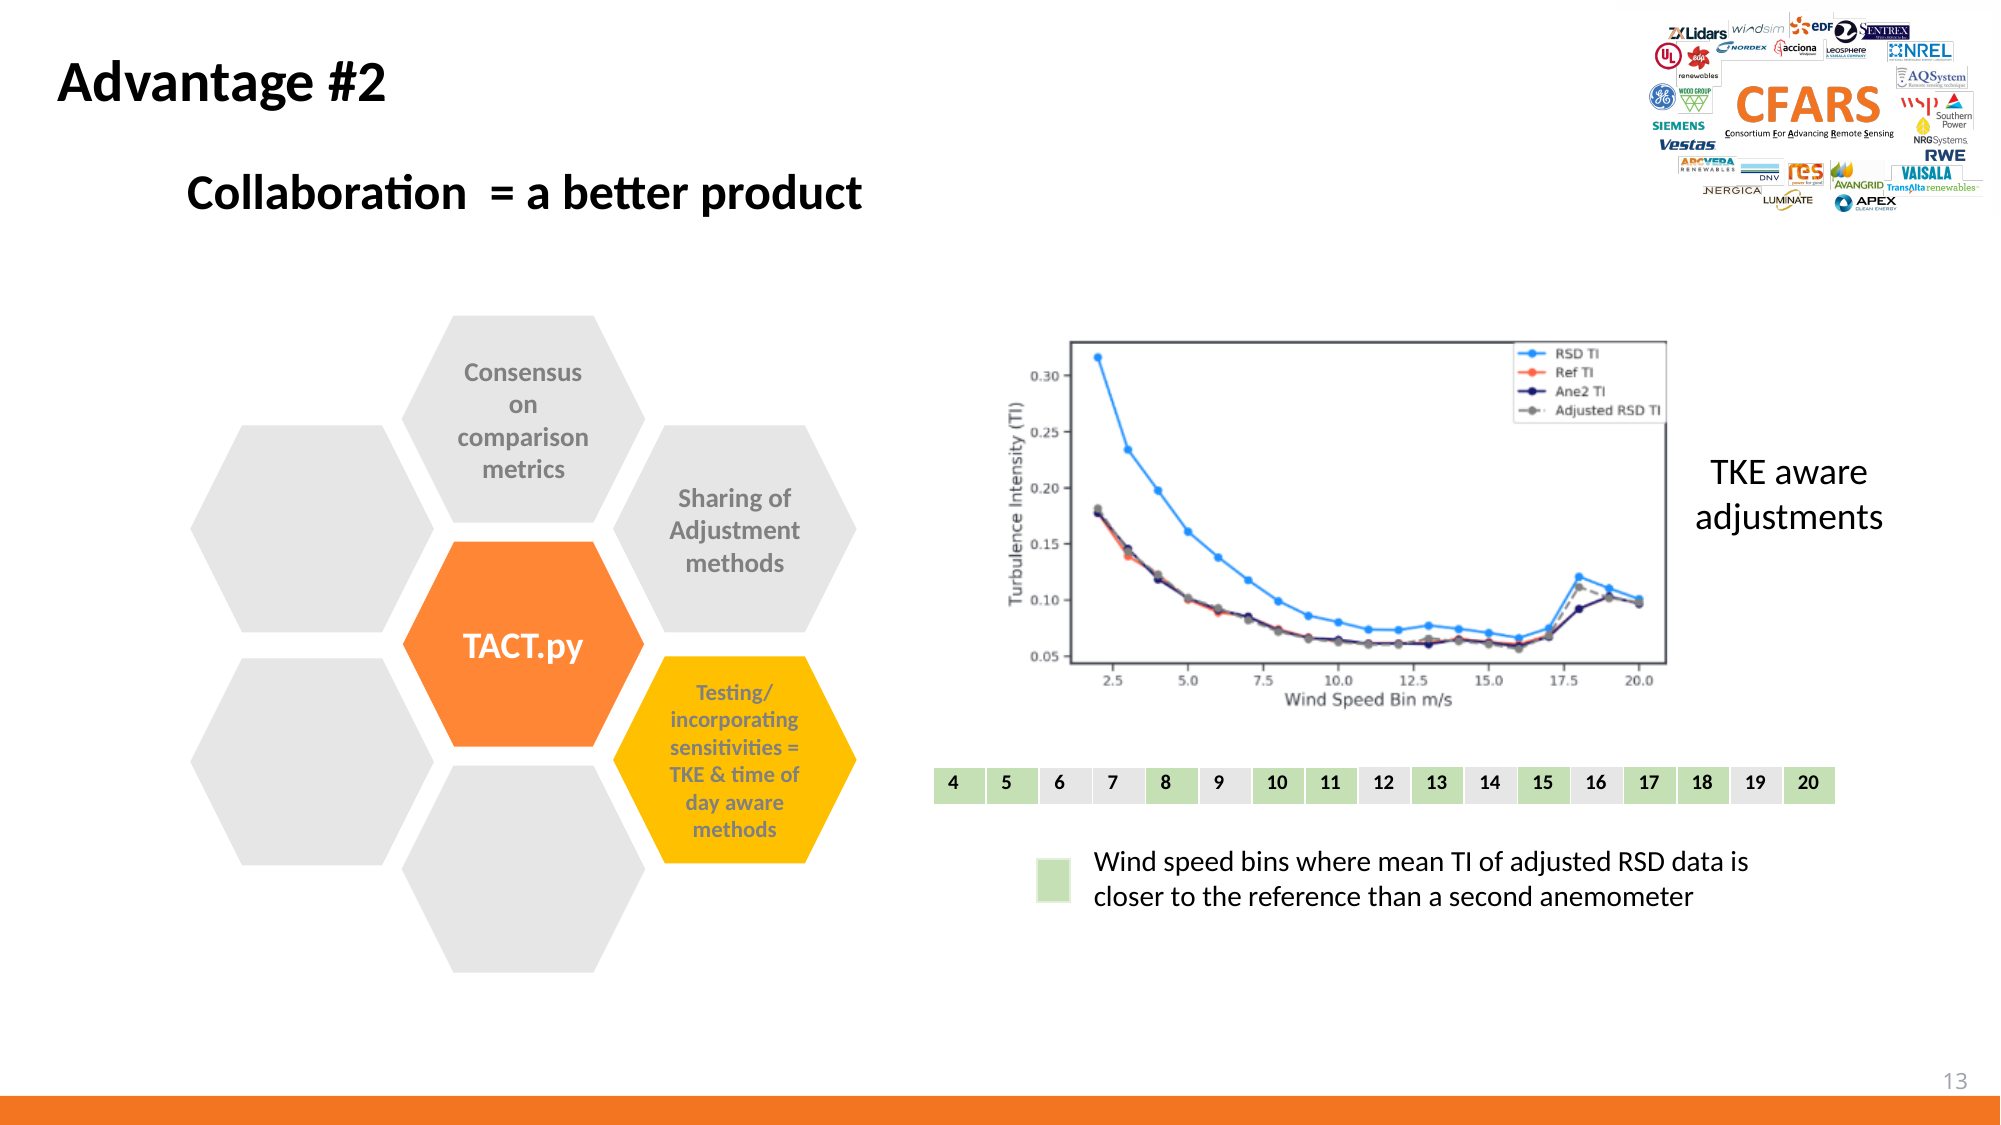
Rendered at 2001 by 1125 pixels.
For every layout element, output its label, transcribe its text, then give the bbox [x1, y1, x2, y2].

table_header 18 [1678, 767, 1729, 804]
text_box TKE aware adjustments [1701, 439, 1945, 545]
table_header 14 [1465, 767, 1517, 804]
text_box [190, 425, 434, 633]
table_header 9 [1200, 768, 1251, 804]
text_box [190, 658, 434, 866]
table_header 16 [1571, 767, 1623, 804]
text_box Collaboration = a better product [45, 151, 1005, 227]
slide_number 13 [1899, 1052, 1984, 1095]
text_box [1532, 11, 1992, 261]
text_box Consensus on comparison metrics [401, 315, 646, 523]
table_header 15 [1518, 767, 1570, 804]
table_header 19 [1731, 767, 1782, 804]
table_header 4 [934, 768, 985, 804]
picture [1649, 12, 1983, 212]
table_header 7 [1093, 768, 1145, 804]
table_header 12 [1359, 767, 1410, 804]
text_box [401, 765, 646, 973]
table_header 5 [987, 768, 1038, 804]
table_header 8 [1146, 768, 1198, 804]
table_header 6 [1040, 768, 1092, 804]
table_header 11 [1306, 768, 1357, 804]
text_box Testing/ incorporating sensitivities = TKE & time of day aware methods [613, 656, 857, 864]
text_box Advantage #2 [0, 52, 1532, 112]
table_header 10 [1253, 768, 1304, 804]
table_header 13 [1412, 767, 1463, 804]
picture [983, 324, 1701, 734]
table_header 17 [1624, 767, 1676, 804]
text_box [0, 1095, 2000, 1125]
text_box [1036, 858, 1071, 903]
text_box Wind speed bins where mean TI of adjusted RSD data is closer to the reference than a second anemometer [1079, 834, 1825, 920]
picture [1617, 0, 2000, 216]
text_box TACT.py [401, 540, 646, 748]
text_box Sharing of Adjustment methods [613, 425, 857, 633]
table_header 20 [1784, 767, 1835, 804]
